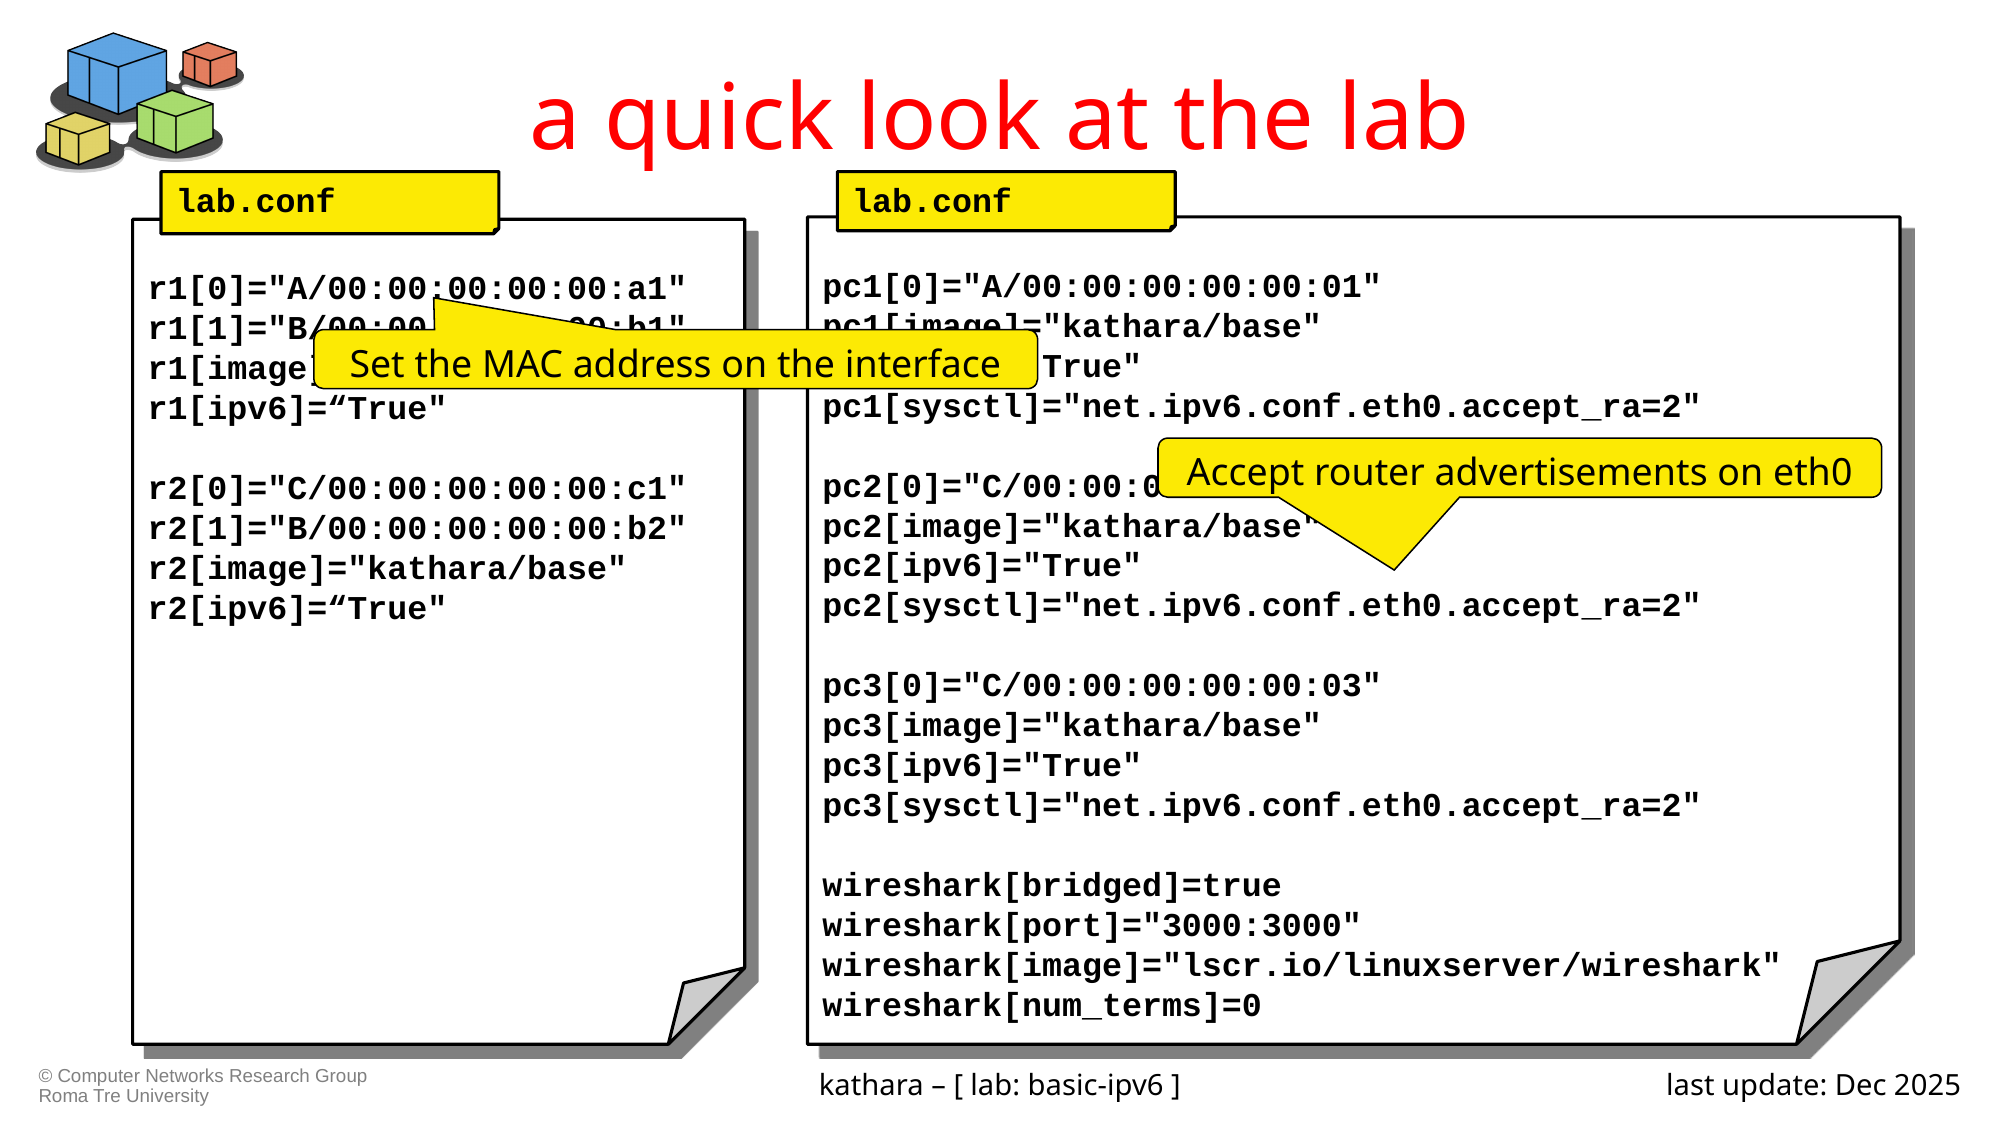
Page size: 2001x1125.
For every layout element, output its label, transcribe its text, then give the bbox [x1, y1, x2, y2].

text_box Set the MAC address on the interface [750, 329, 802, 389]
footer kathara – [ lab: basic-ipv6 ] [511, 1058, 1489, 1114]
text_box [132, 171, 746, 1045]
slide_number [1519, 1058, 1977, 1114]
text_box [807, 171, 1901, 1045]
picture [36, 32, 99, 173]
title a quick look at the lab [99, 19, 1900, 207]
